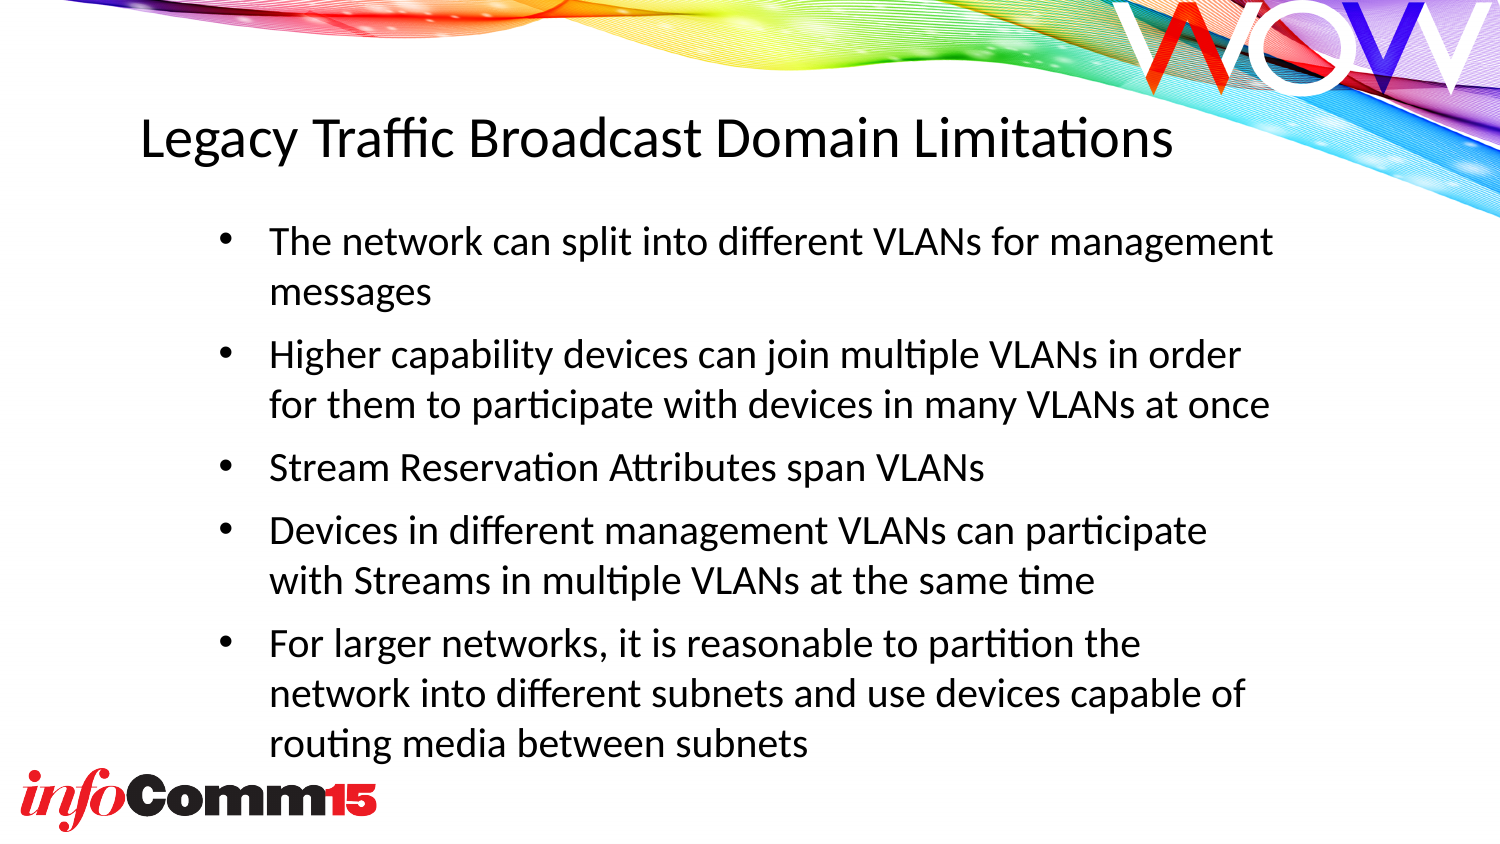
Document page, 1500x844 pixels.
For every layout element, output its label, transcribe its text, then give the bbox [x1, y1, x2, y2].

text_box The network can split into different VLANs for management messages Higher capability devices can join multiple VLANs in order for them to participate with devices in many VLANs at once Stream Reservation Attributes span VLANs Devices in different management VLANs can participate with Streams in multiple VLANs at the same time For larger networks, it is reasonable to partition the network into different subnets and use devices capable of routing media between subnets [211, 206, 1290, 760]
picture [0, 0, 1500, 844]
text_box Legacy Traffic Broadcast Domain Limitations [133, 88, 1254, 181]
